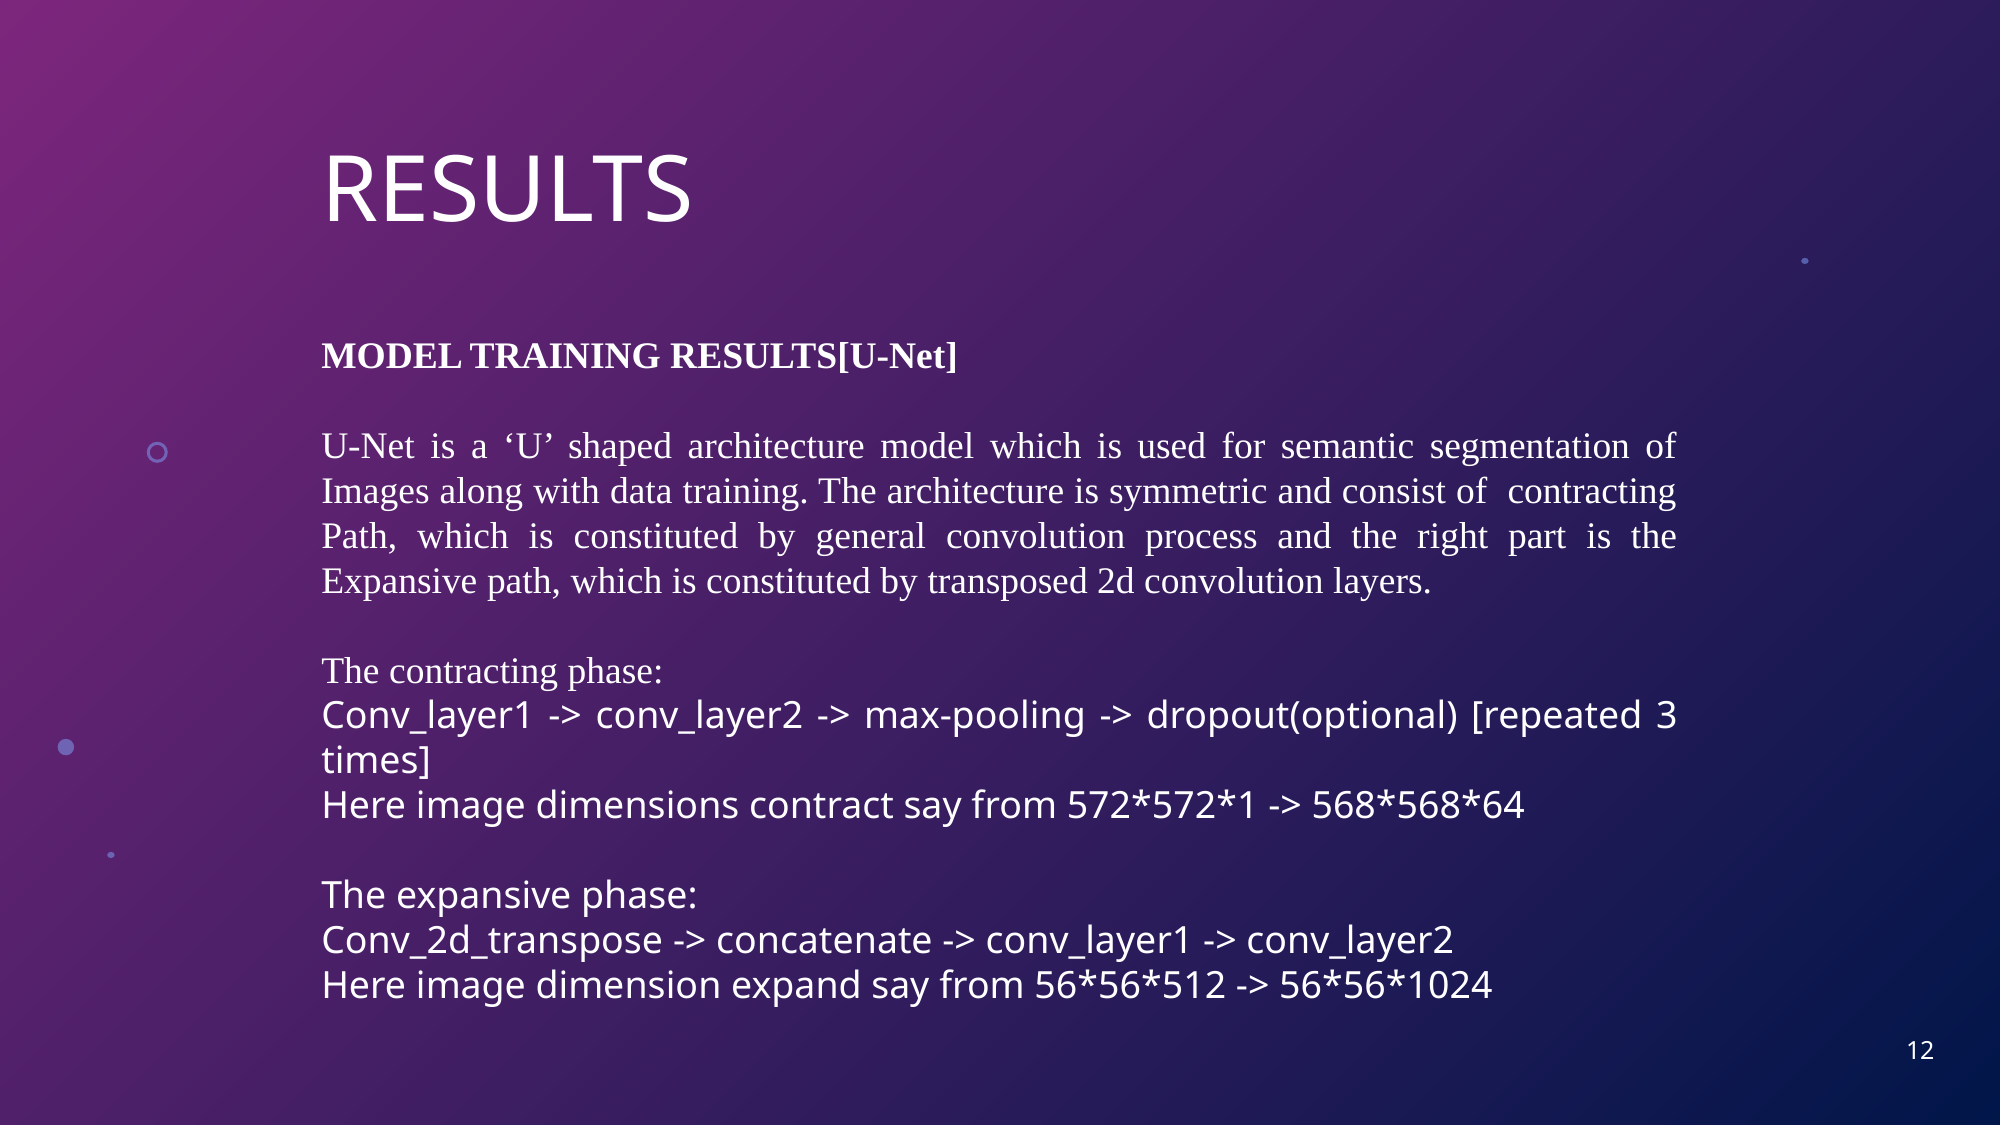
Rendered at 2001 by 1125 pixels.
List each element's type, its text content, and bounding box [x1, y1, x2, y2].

slide_number 12 [1499, 1021, 1950, 1082]
title RESULTS [306, 83, 2000, 301]
text_box MODEL TRAINING RESULTS[U-Net] U-Net is a ‘U’ shaped architecture model which is used for semantic segmentation of Images along with data training. The architecture is symmetric and consist of contracting Path, which is constituted by general convolution process and the right part is the Expansive path, which is constituted by transposed 2d convolution layers. The contracting phase: Conv_layer1 -> conv_layer2 -> max-pooling -> dropout(optional) [repeated 3 times] Here image dimensions contract say from 572*572*1 -> 568*568*64 The expansive phase: Conv_2d_transpose -> concatenate -> conv_layer1 -> conv_layer2 Here image dimension expand say from 56*56*512 -> 56*56*1024 [306, 323, 1694, 1014]
